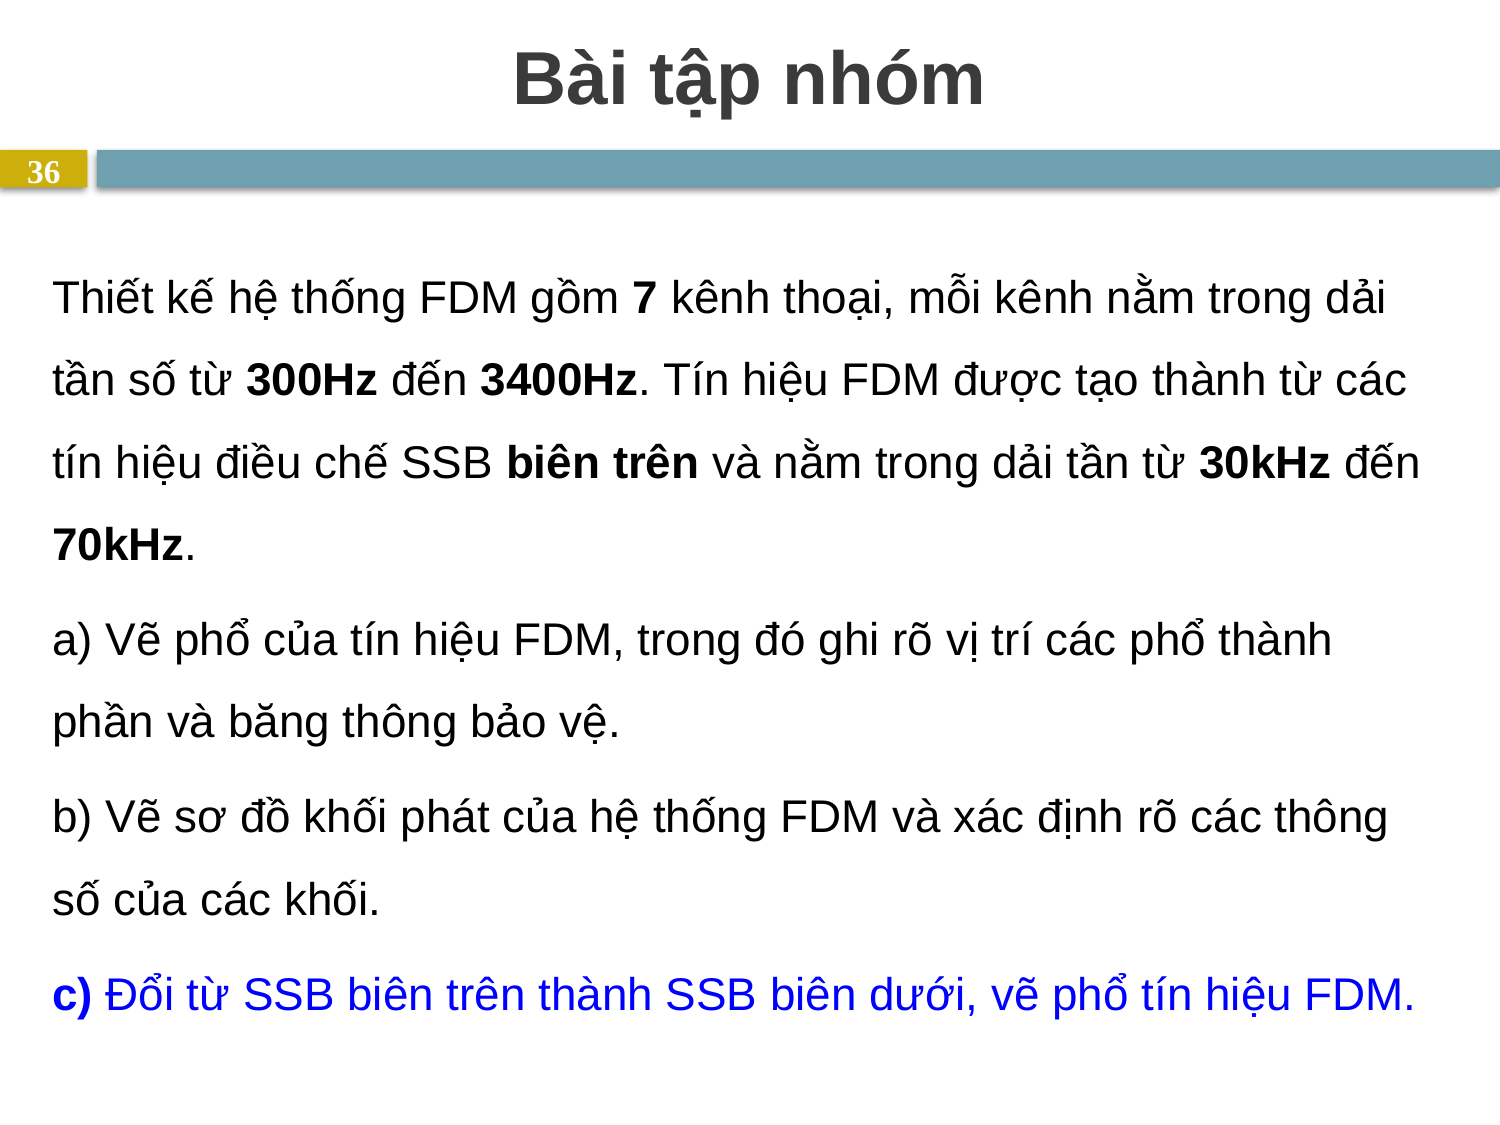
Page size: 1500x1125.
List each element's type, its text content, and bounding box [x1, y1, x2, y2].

text_box Thiết kế hệ thống FDM gồm 7 kênh thoại, mỗi kênh nằm trong dải tần số từ 300Hz đến 3400Hz. Tín hiệu FDM được tạo thành từ các tín hiệu điều chế SSB biên trên và nằm trong dải tần từ 30kHz đến 70kHz. a) Vẽ phổ của tín hiệu FDM, trong đó ghi rõ vị trí các phổ thành phần và băng thông bảo vệ. b) Vẽ sơ đồ khối phát của hệ thống FDM và xác định rõ các thông số của các khối. c) Đổi từ SSB biên trên thành SSB biên dưới, vẽ phổ tín hiệu FDM. [37, 232, 1463, 1027]
title Bài tập nhóm [0, 12, 1500, 138]
slide_number 36 [0, 149, 88, 191]
